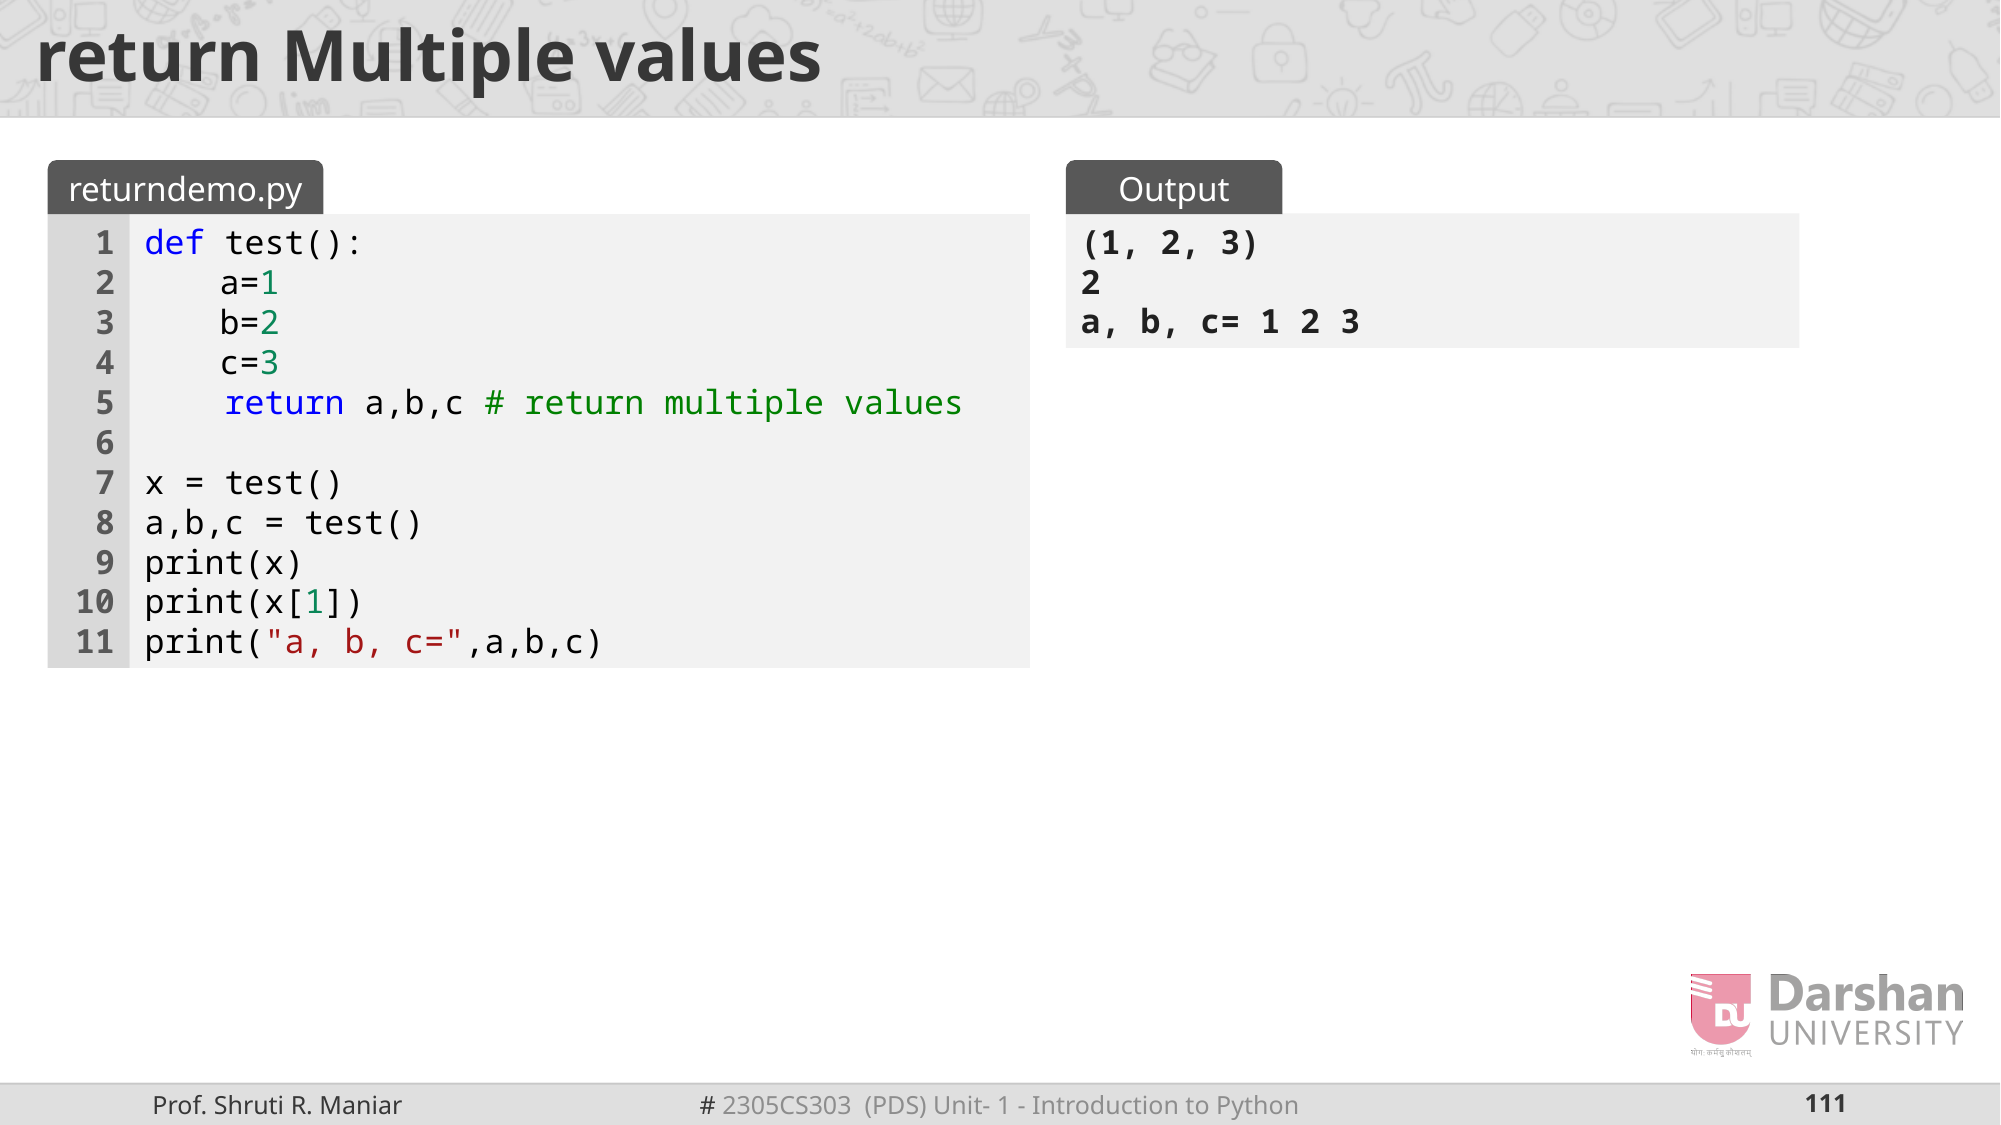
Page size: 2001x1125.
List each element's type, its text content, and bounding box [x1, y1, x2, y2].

text_box (1, 2, 3) 2 a, b, c= 1 2 3 [1065, 213, 1800, 348]
text_box returndemo.py [46, 159, 325, 216]
text_box def test(): a=1 b=2 c=3 return a,b,c # return multiple values x = test() a,b,c = test() print(x) print(x[1]) print("a, b, c=",a,b,c) [130, 214, 1030, 668]
text_box 1 2 3 4 5 6 7 8 9 10 11 [47, 216, 130, 668]
text_box Output [1064, 159, 1284, 216]
text_box Syntax [1691, 974, 1963, 1057]
title return Multiple values [0, 0, 2000, 117]
